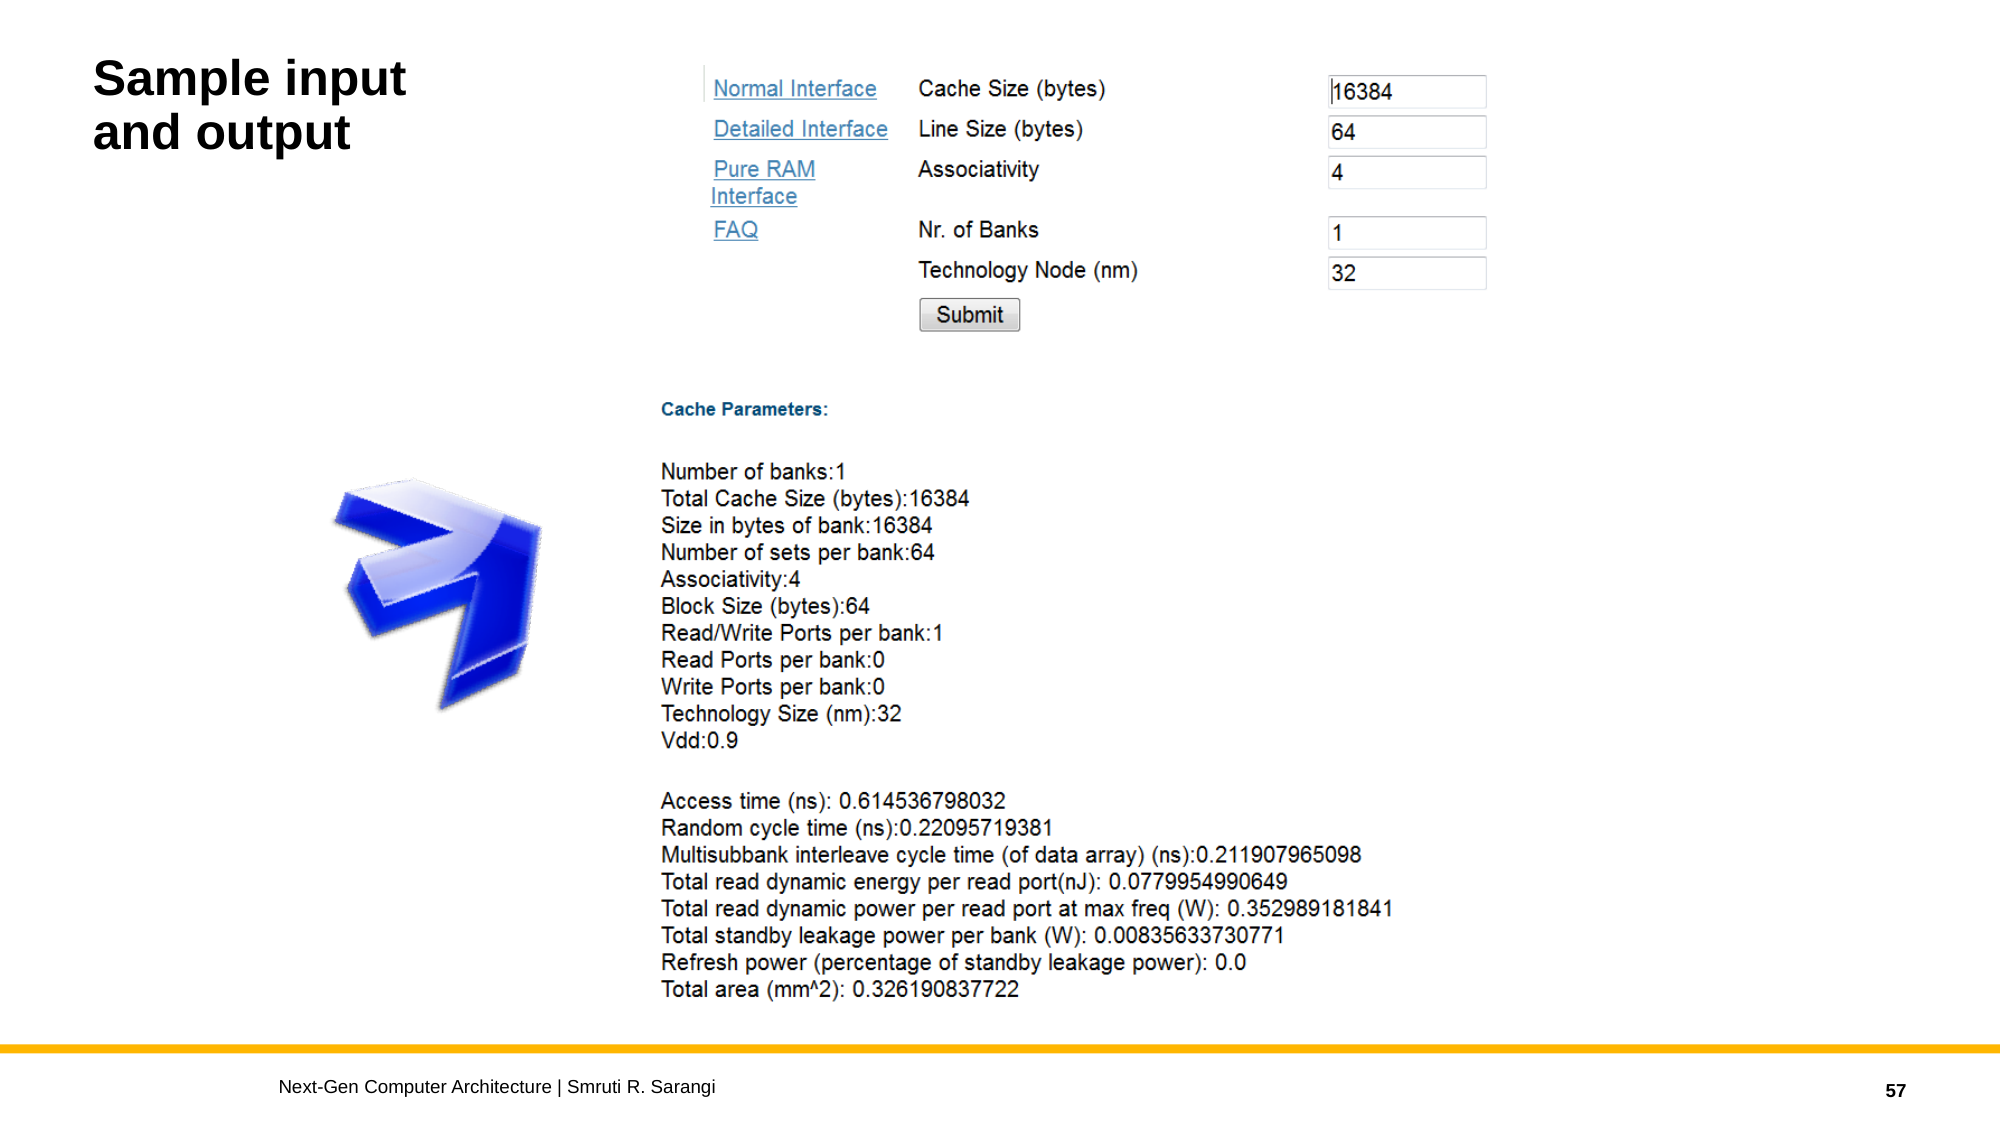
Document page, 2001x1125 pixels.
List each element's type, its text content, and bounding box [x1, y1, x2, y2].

picture [632, 65, 1656, 1006]
footer Next-Gen Computer Architecture | Smruti R. Sarangi [263, 1067, 1464, 1105]
slide_number 57 [1711, 1071, 1922, 1109]
title Sample input and output [78, 45, 1578, 180]
picture [251, 384, 606, 741]
